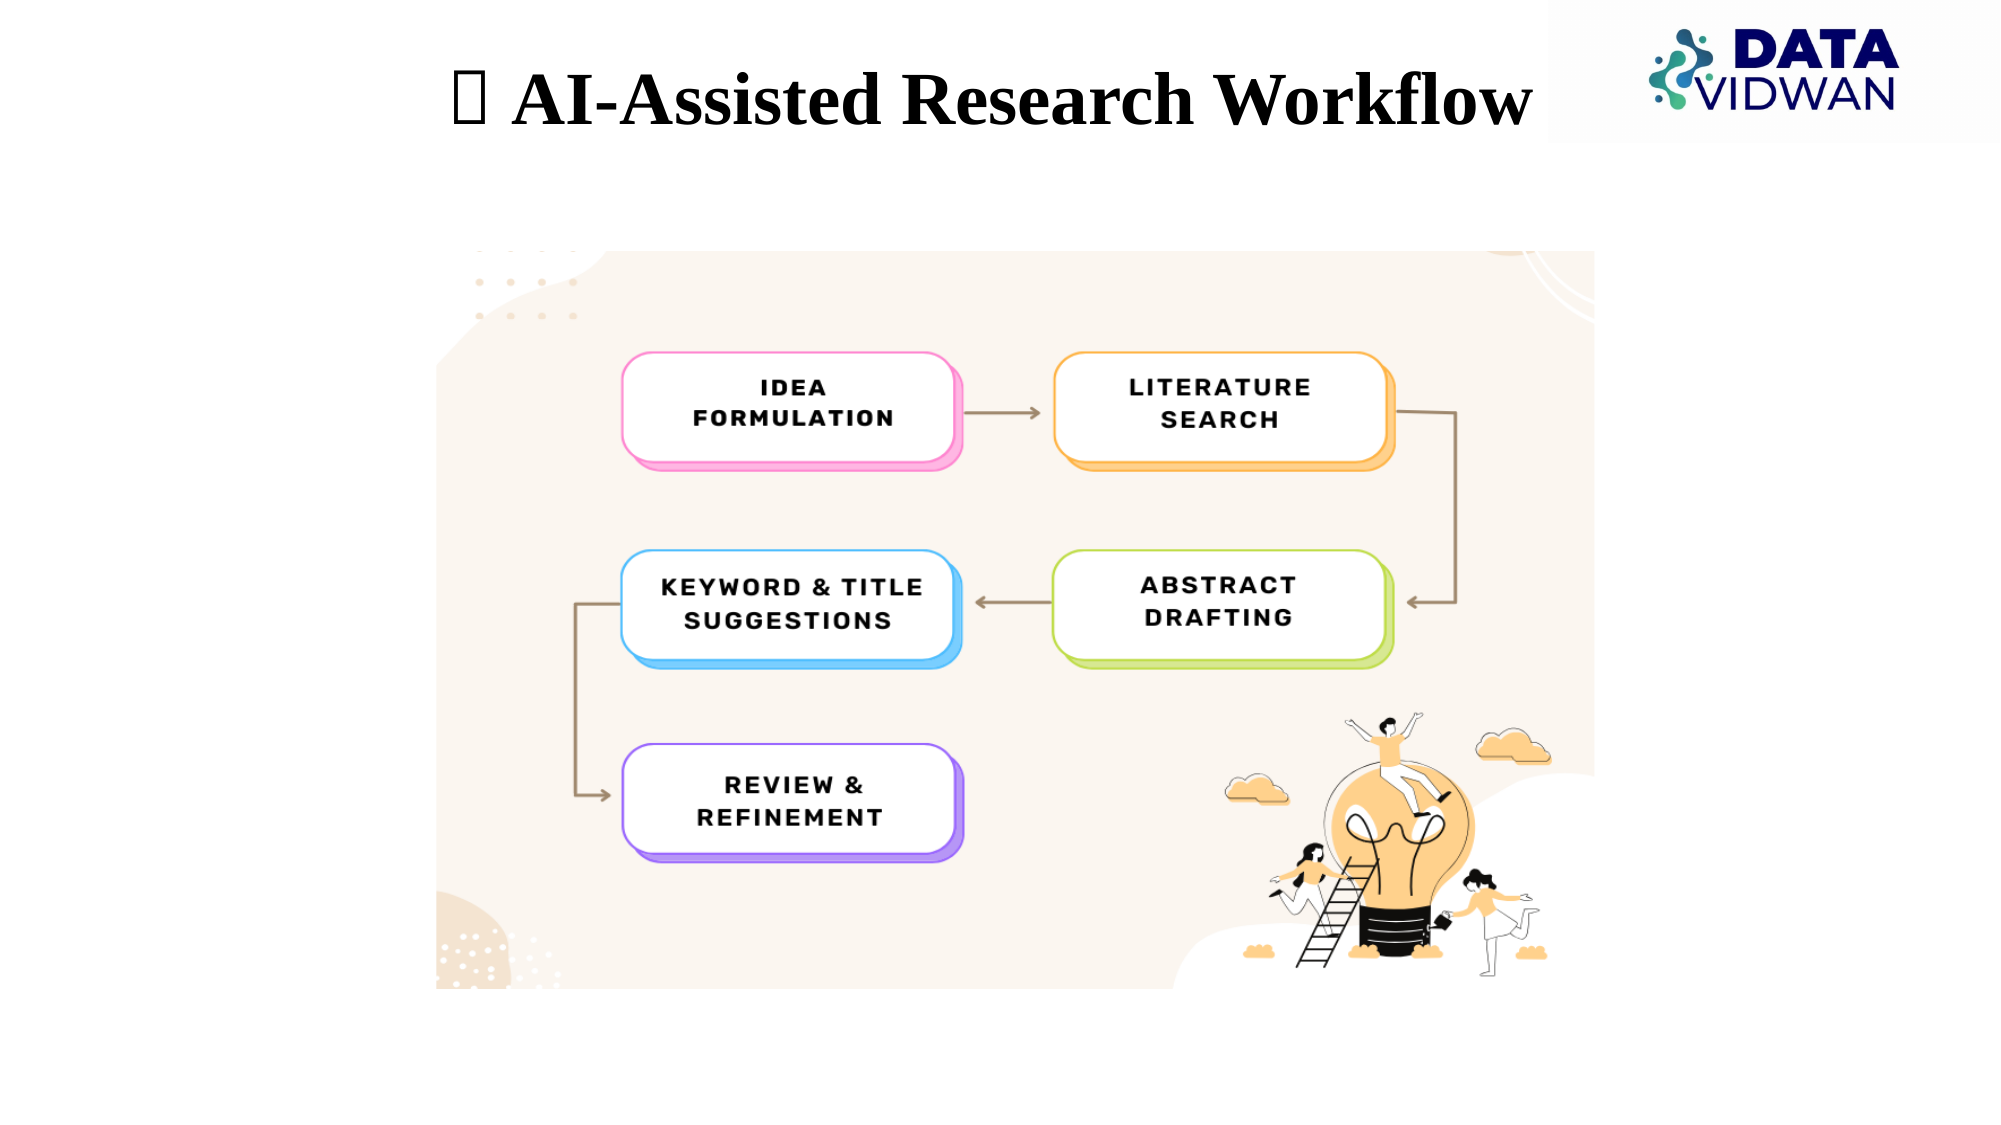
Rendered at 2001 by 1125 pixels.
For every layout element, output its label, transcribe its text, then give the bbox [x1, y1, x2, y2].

picture [1548, 0, 2000, 143]
picture [436, 251, 1595, 989]
title 🔄 AI-Assisted Research Workflow [137, 23, 1863, 177]
